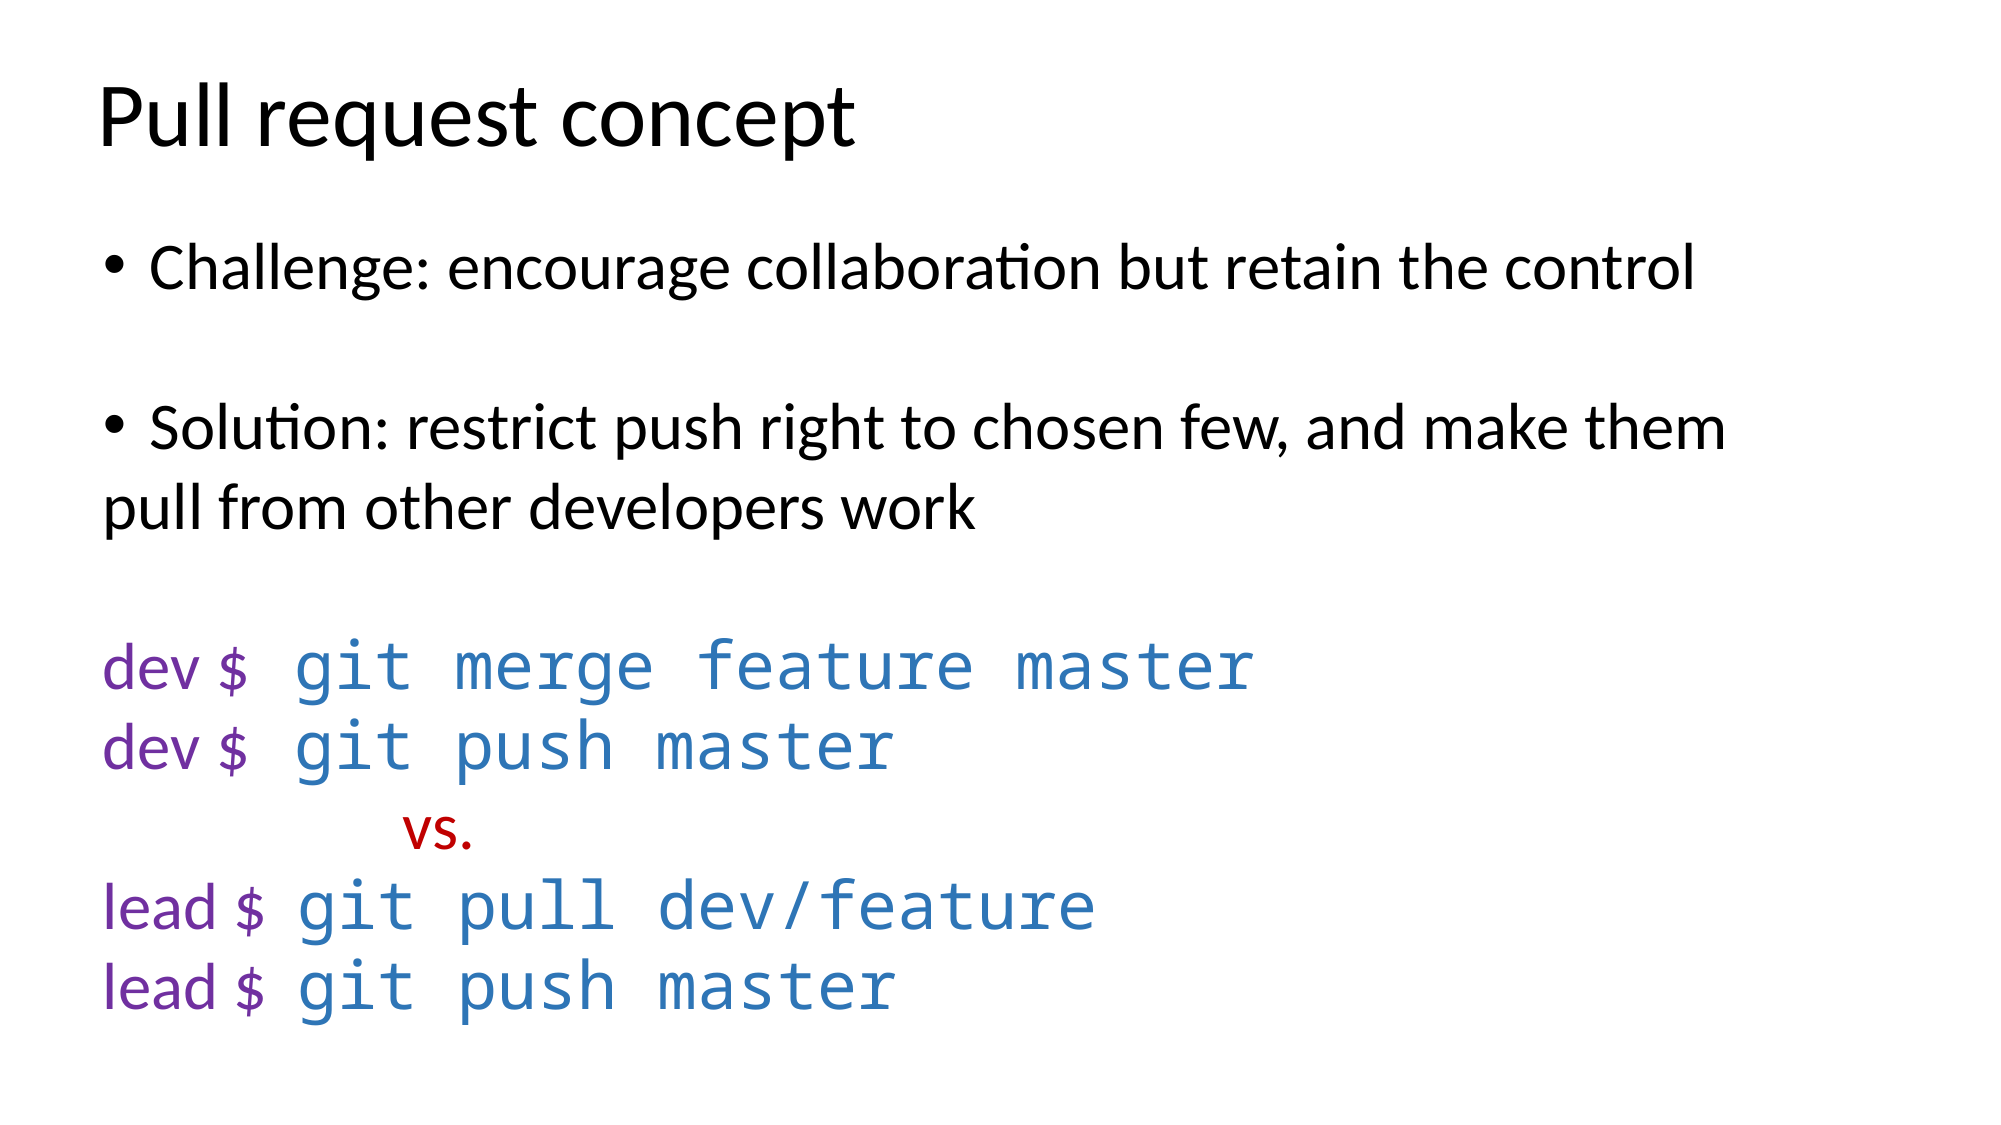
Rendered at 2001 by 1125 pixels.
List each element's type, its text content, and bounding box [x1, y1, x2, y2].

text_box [258, 409, 263, 696]
text_box Pull request concept [82, 47, 874, 172]
text_box Challenge: encourage collaboration but retain the control Solution: restrict push right to chosen few, and make them pull from other developers work dev $ git merge feature master dev $ git push master vs. lead $ git pull dev/feature lead $ git push master [88, 215, 1745, 1030]
